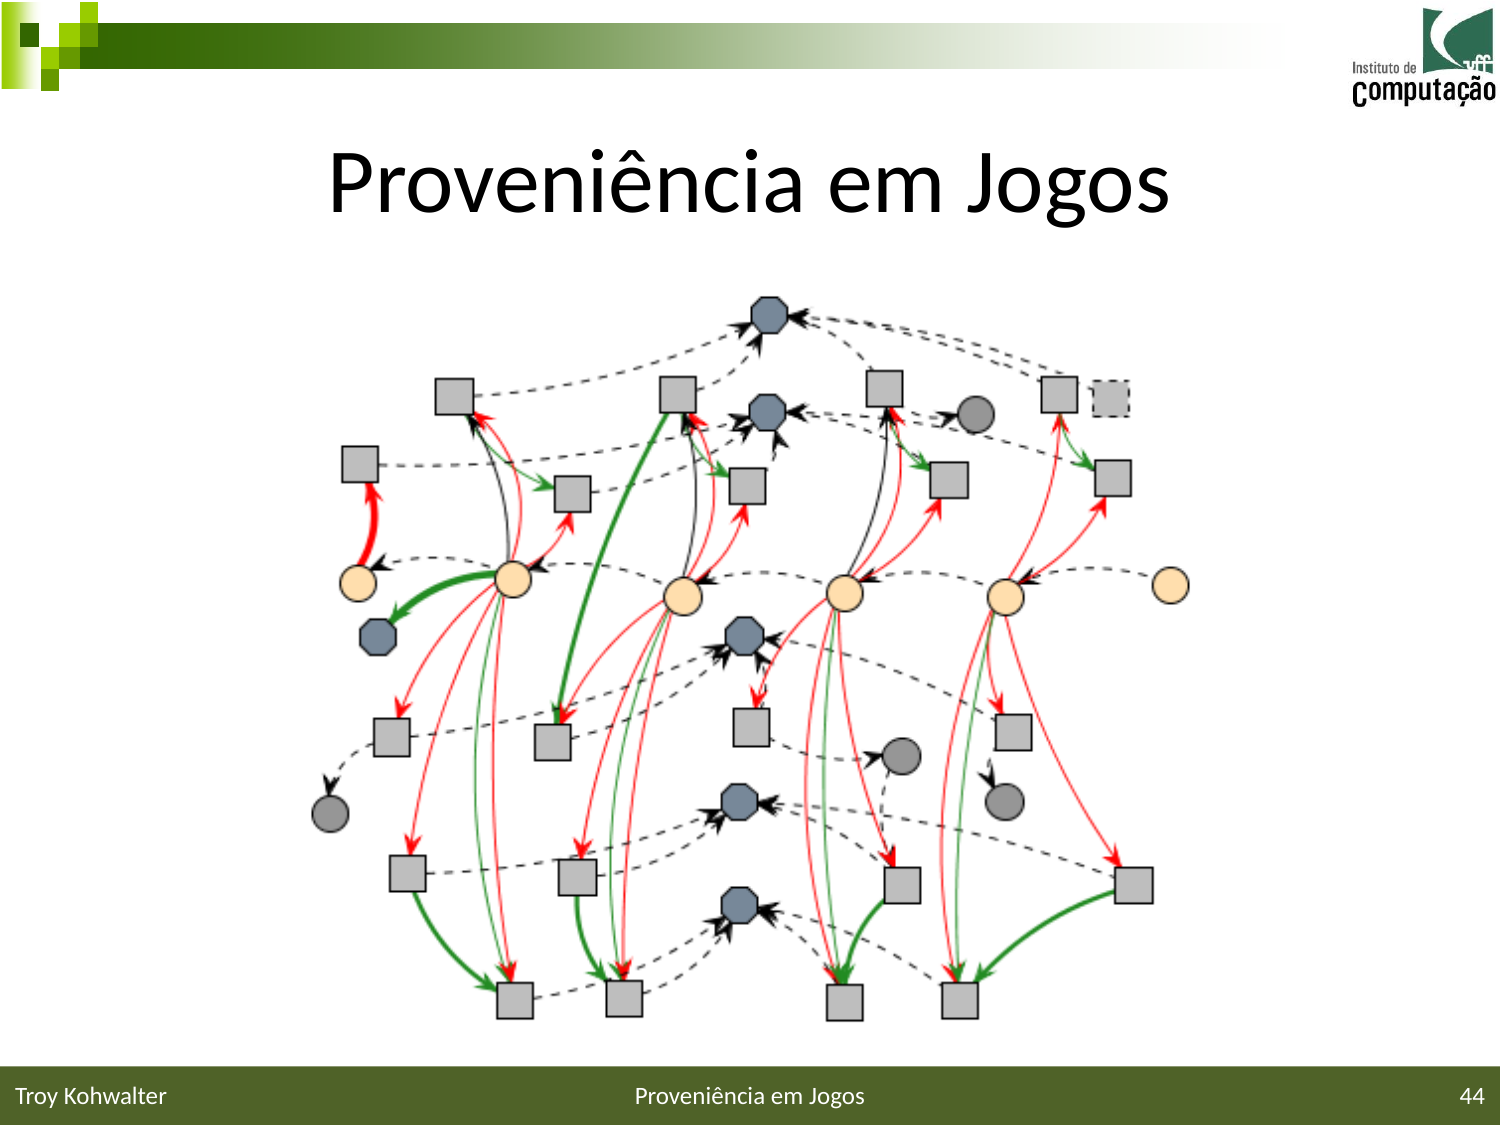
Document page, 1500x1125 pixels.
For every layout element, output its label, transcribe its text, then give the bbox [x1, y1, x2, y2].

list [306, 287, 1194, 1040]
slide_number 44 [1149, 1065, 1500, 1125]
title Proveniência em Jogos [75, 82, 1425, 270]
footer Proveniência em Jogos [512, 1065, 988, 1125]
slide_number Troy Kohwalter [0, 1065, 350, 1125]
